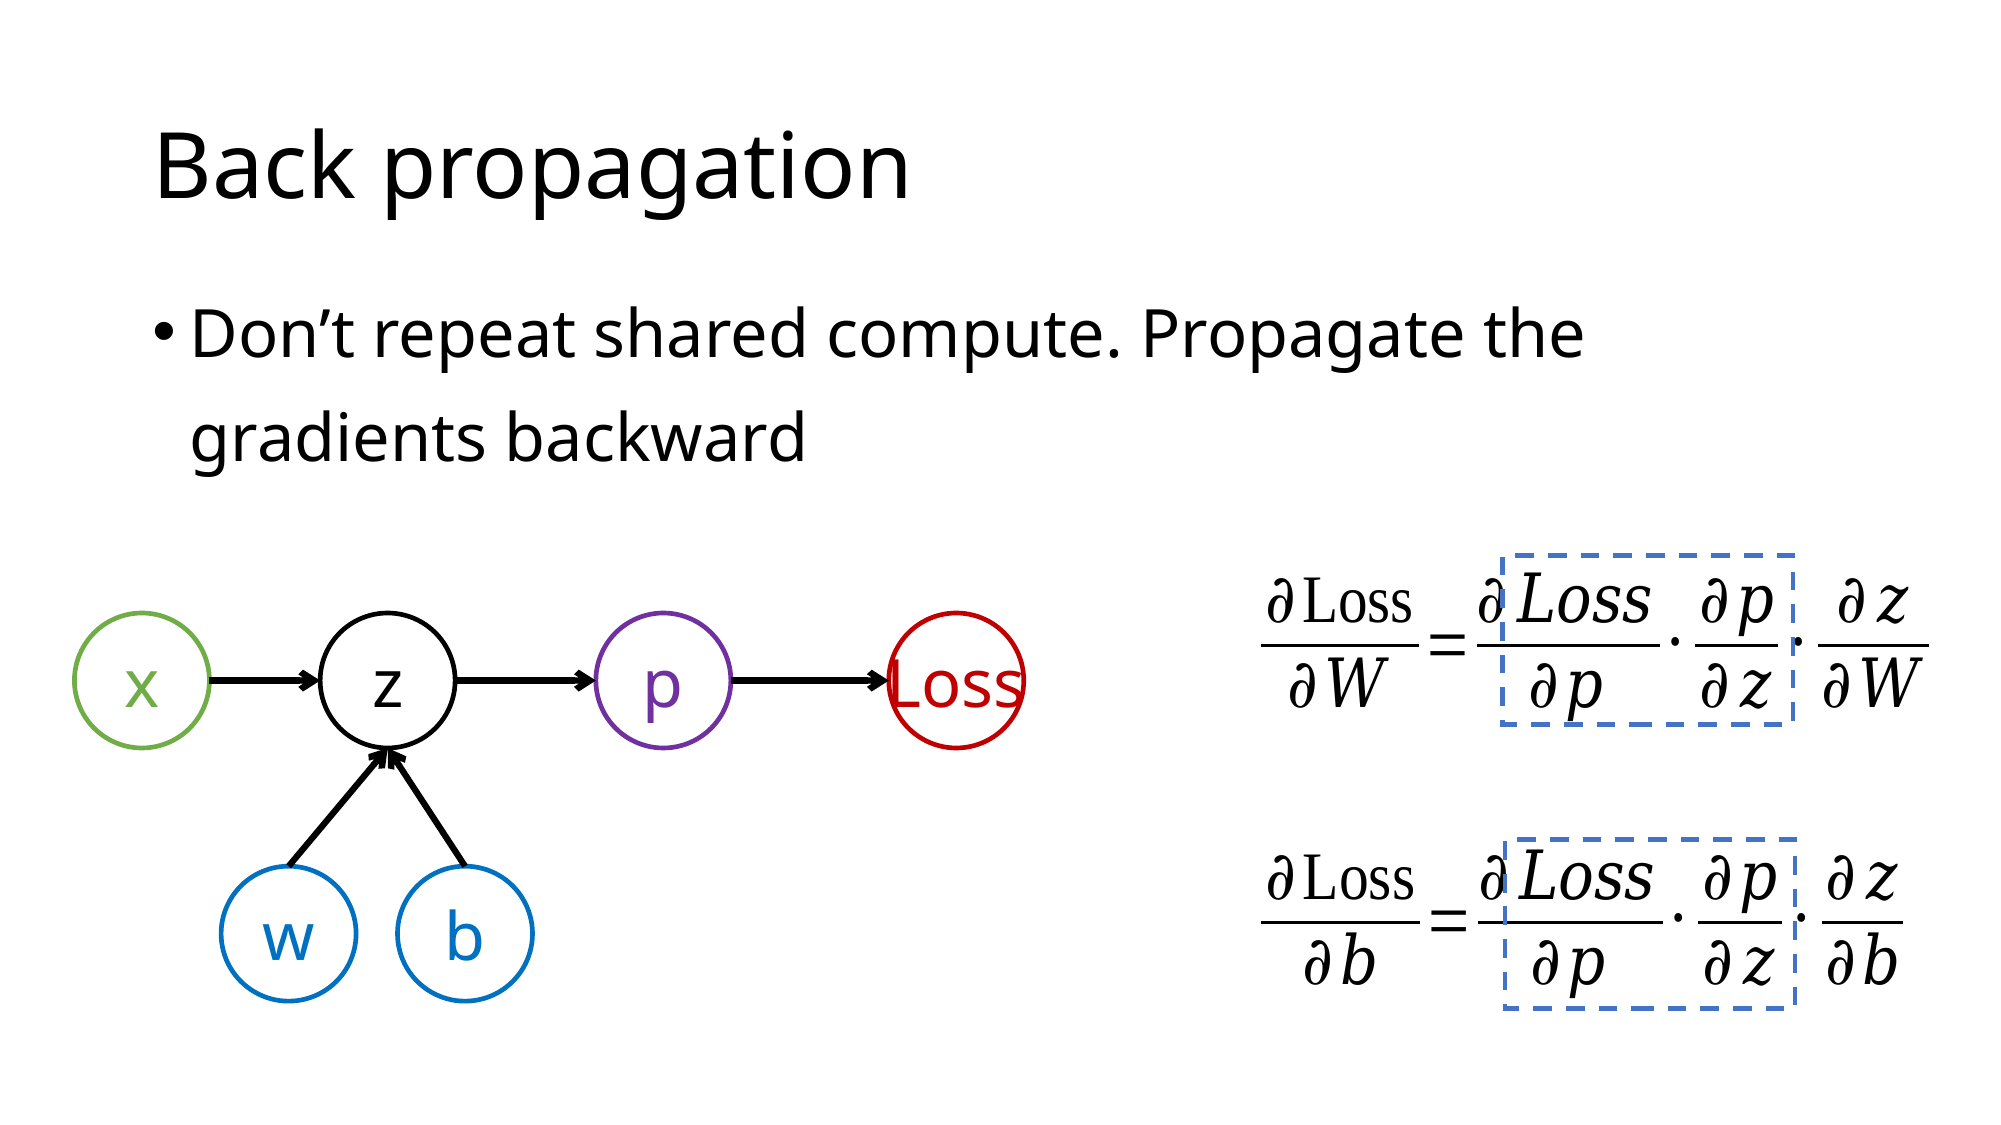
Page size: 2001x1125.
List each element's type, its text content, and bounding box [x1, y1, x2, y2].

text_box Loss [887, 611, 1025, 750]
text_box [1504, 839, 1796, 1009]
text_box [1502, 555, 1794, 725]
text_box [288, 747, 387, 867]
text_box p [594, 611, 732, 750]
list Don’t repeat shared compute. Propagate the gradients backward [137, 259, 1863, 973]
text_box z [319, 611, 457, 747]
text_box w [220, 865, 358, 1003]
text_box x [73, 611, 211, 750]
text_box b [396, 865, 534, 1003]
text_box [387, 747, 465, 867]
title Back propagation [137, 59, 1863, 259]
